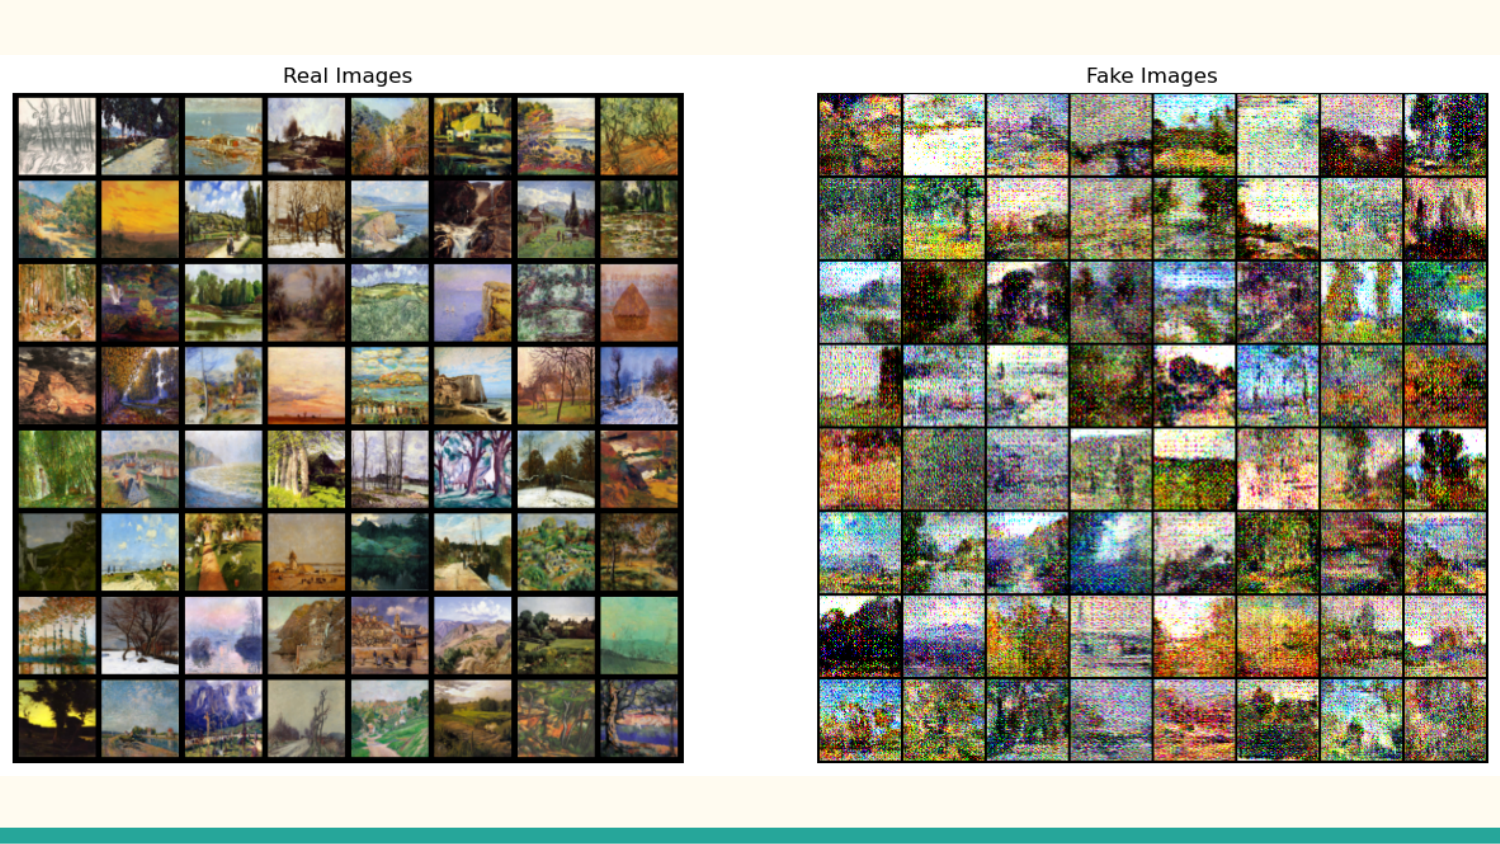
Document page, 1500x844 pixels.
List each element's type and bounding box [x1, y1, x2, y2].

picture [0, 54, 1500, 777]
